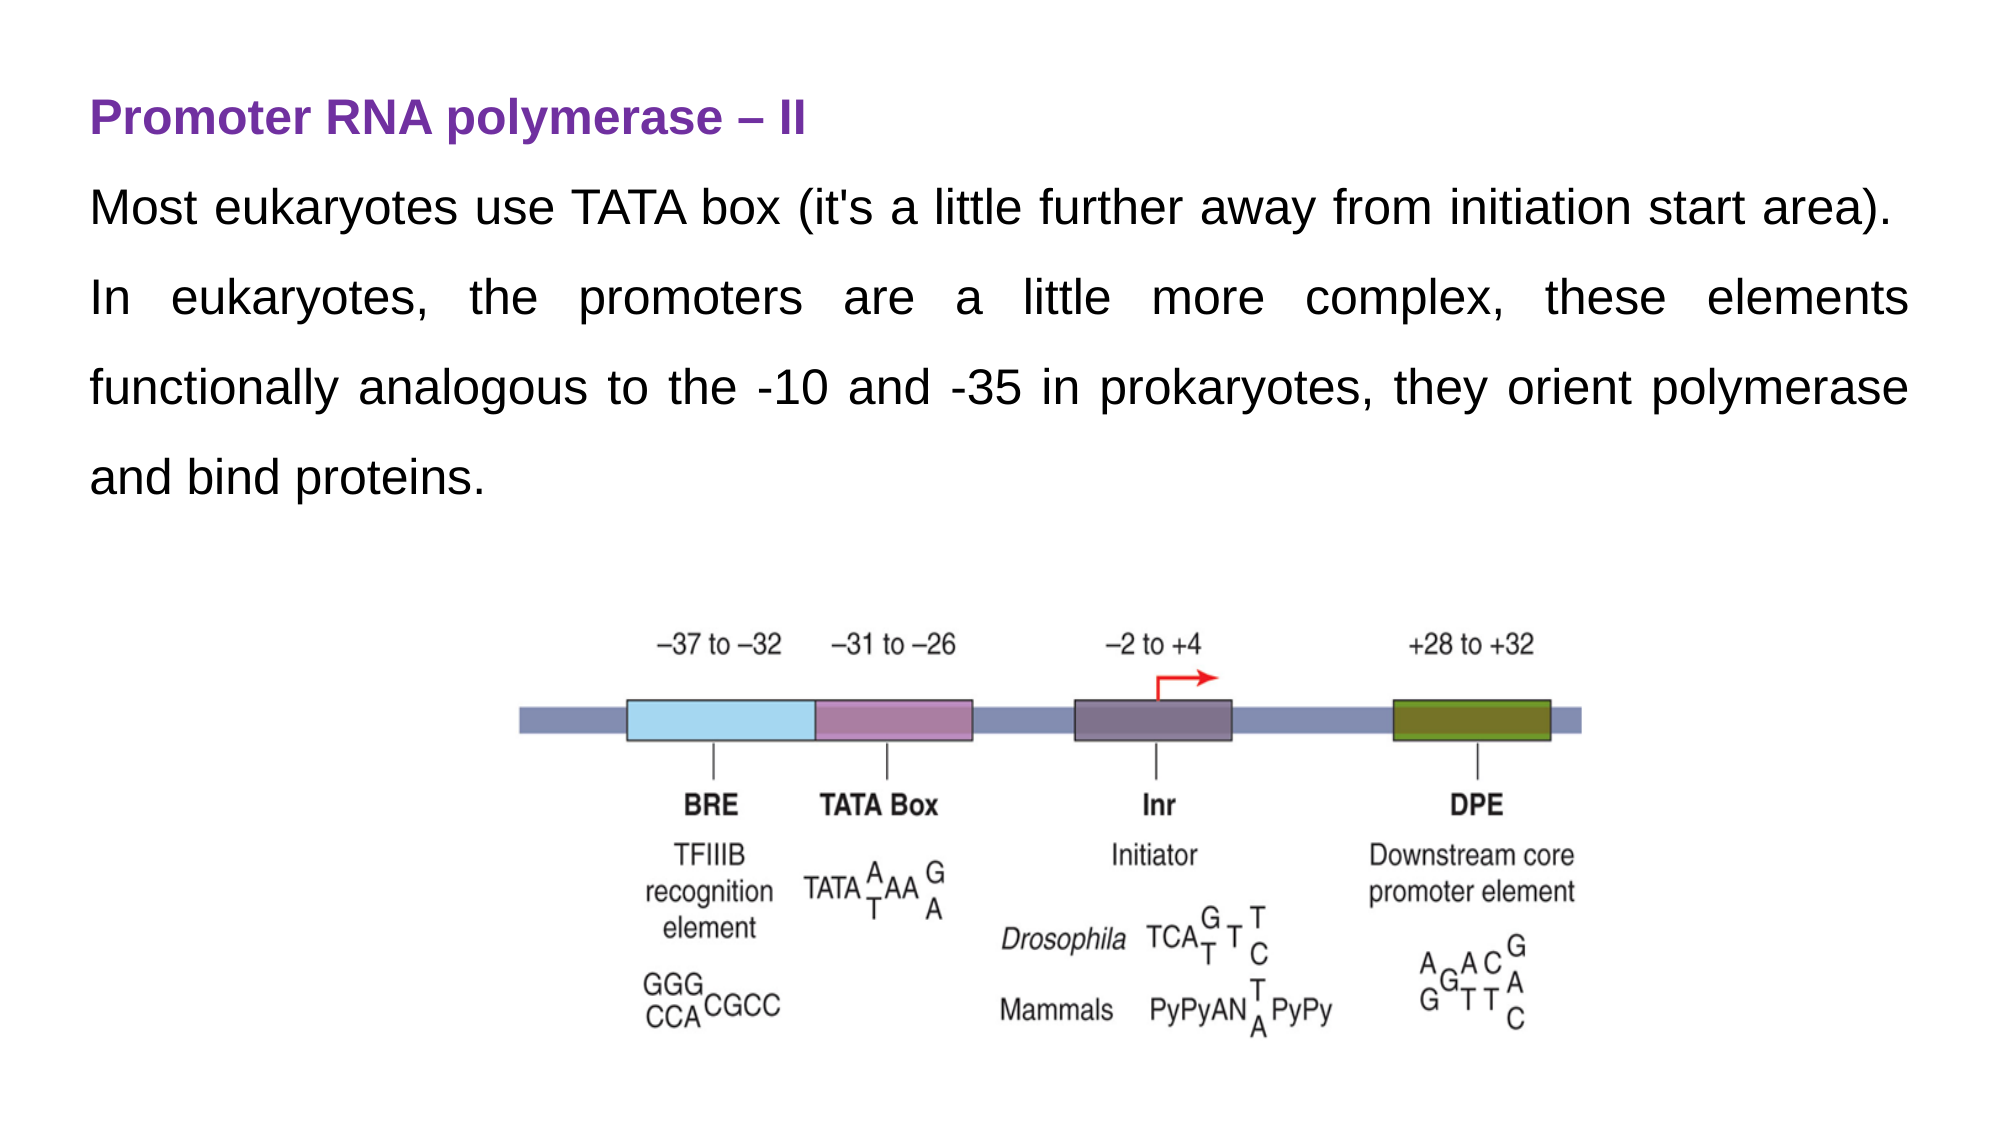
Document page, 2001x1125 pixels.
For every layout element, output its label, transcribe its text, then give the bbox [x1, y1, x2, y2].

picture [457, 546, 1641, 1087]
text_box Promoter RNA polymerase – II Most eukaryotes use TATA box (it's a little further away from initiation start area). In eukaryotes, the promoters are a little more complex, these elements functionally analogous to the -10 and -35 in prokaryotes, they orient polymerase and bind proteins. [74, 47, 1926, 513]
